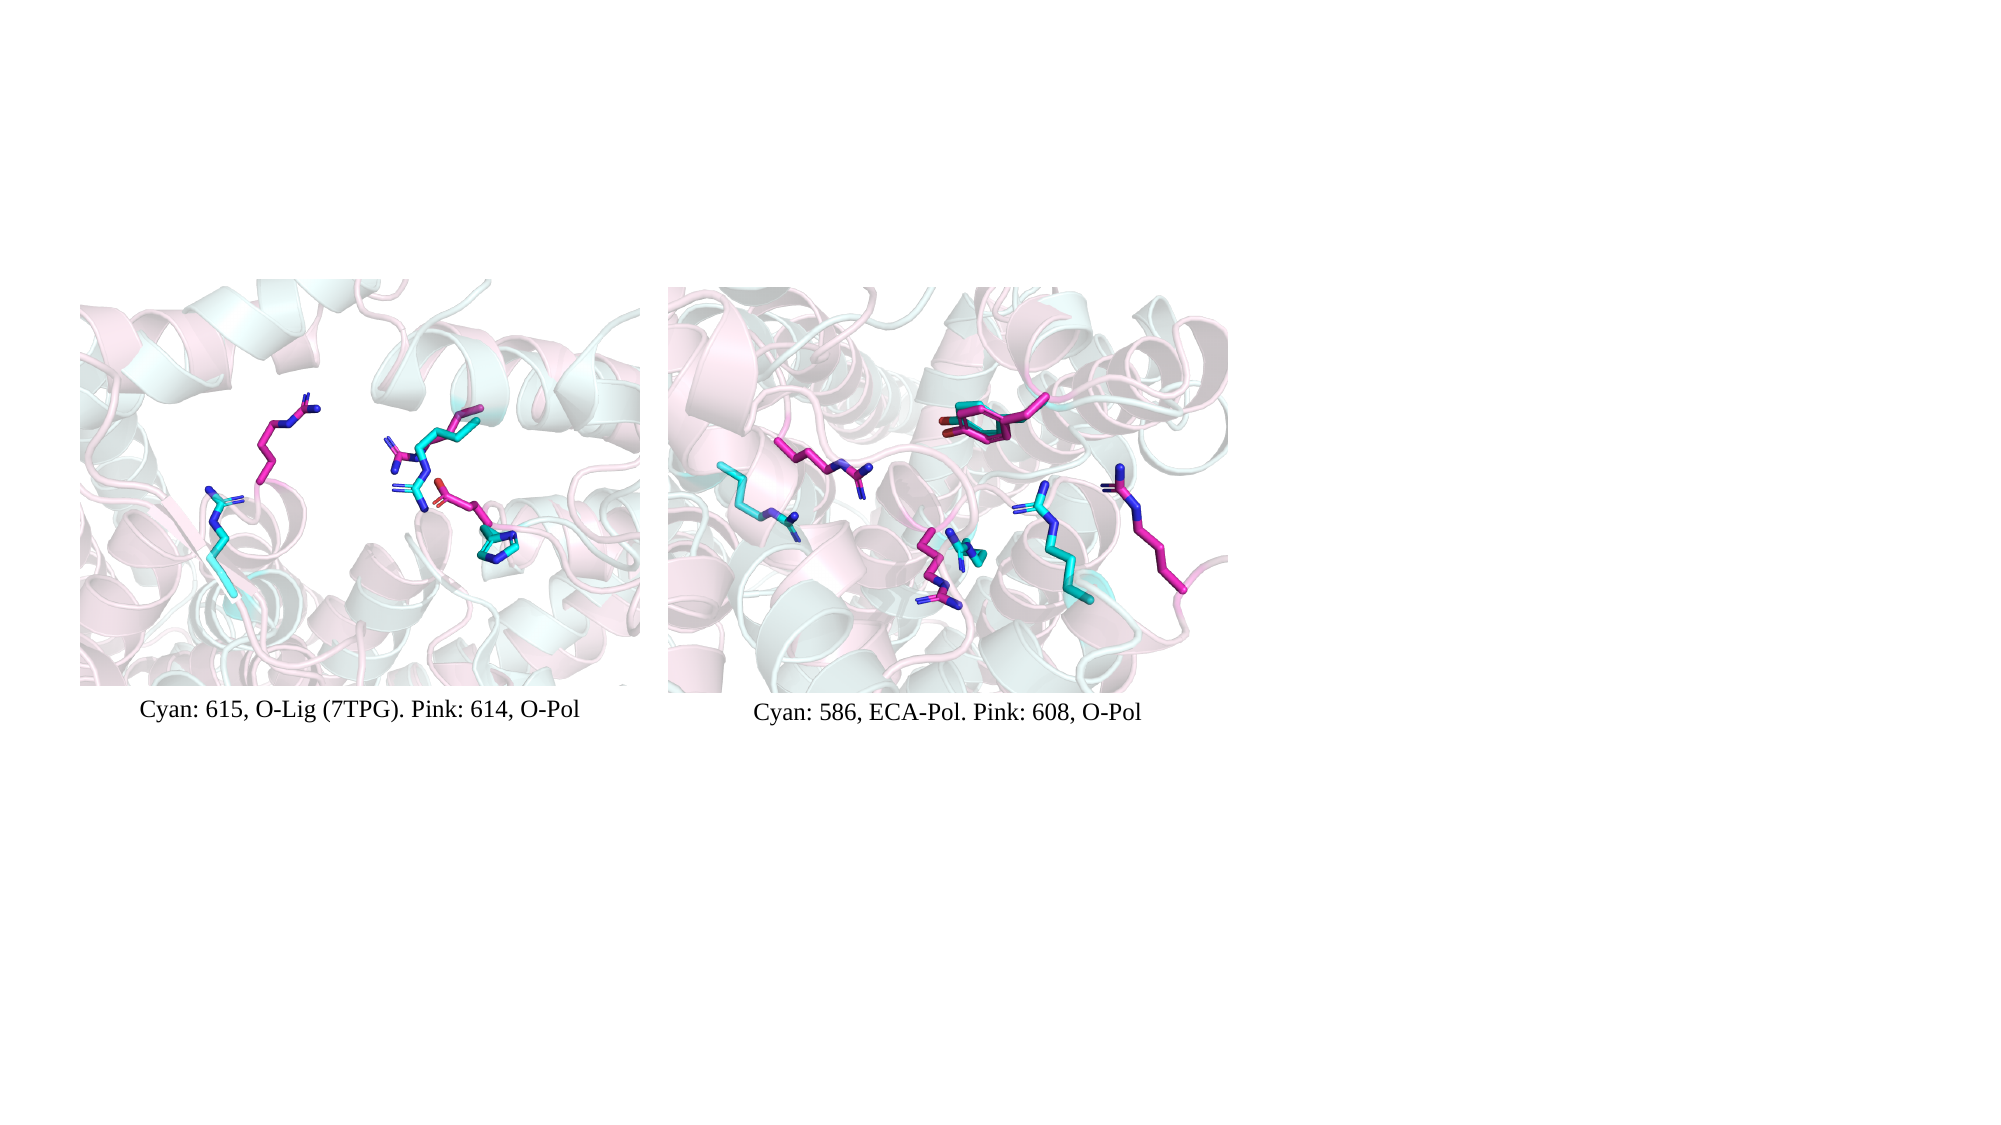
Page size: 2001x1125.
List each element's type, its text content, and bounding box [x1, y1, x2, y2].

picture [668, 287, 1228, 693]
text_box Cyan: 615, O-Lig (7TPG). Pink: 614, O-Pol [124, 686, 596, 730]
text_box Cyan: 586, ECA-Pol. Pink: 608, O-Pol [738, 693, 1158, 733]
picture [80, 279, 640, 686]
